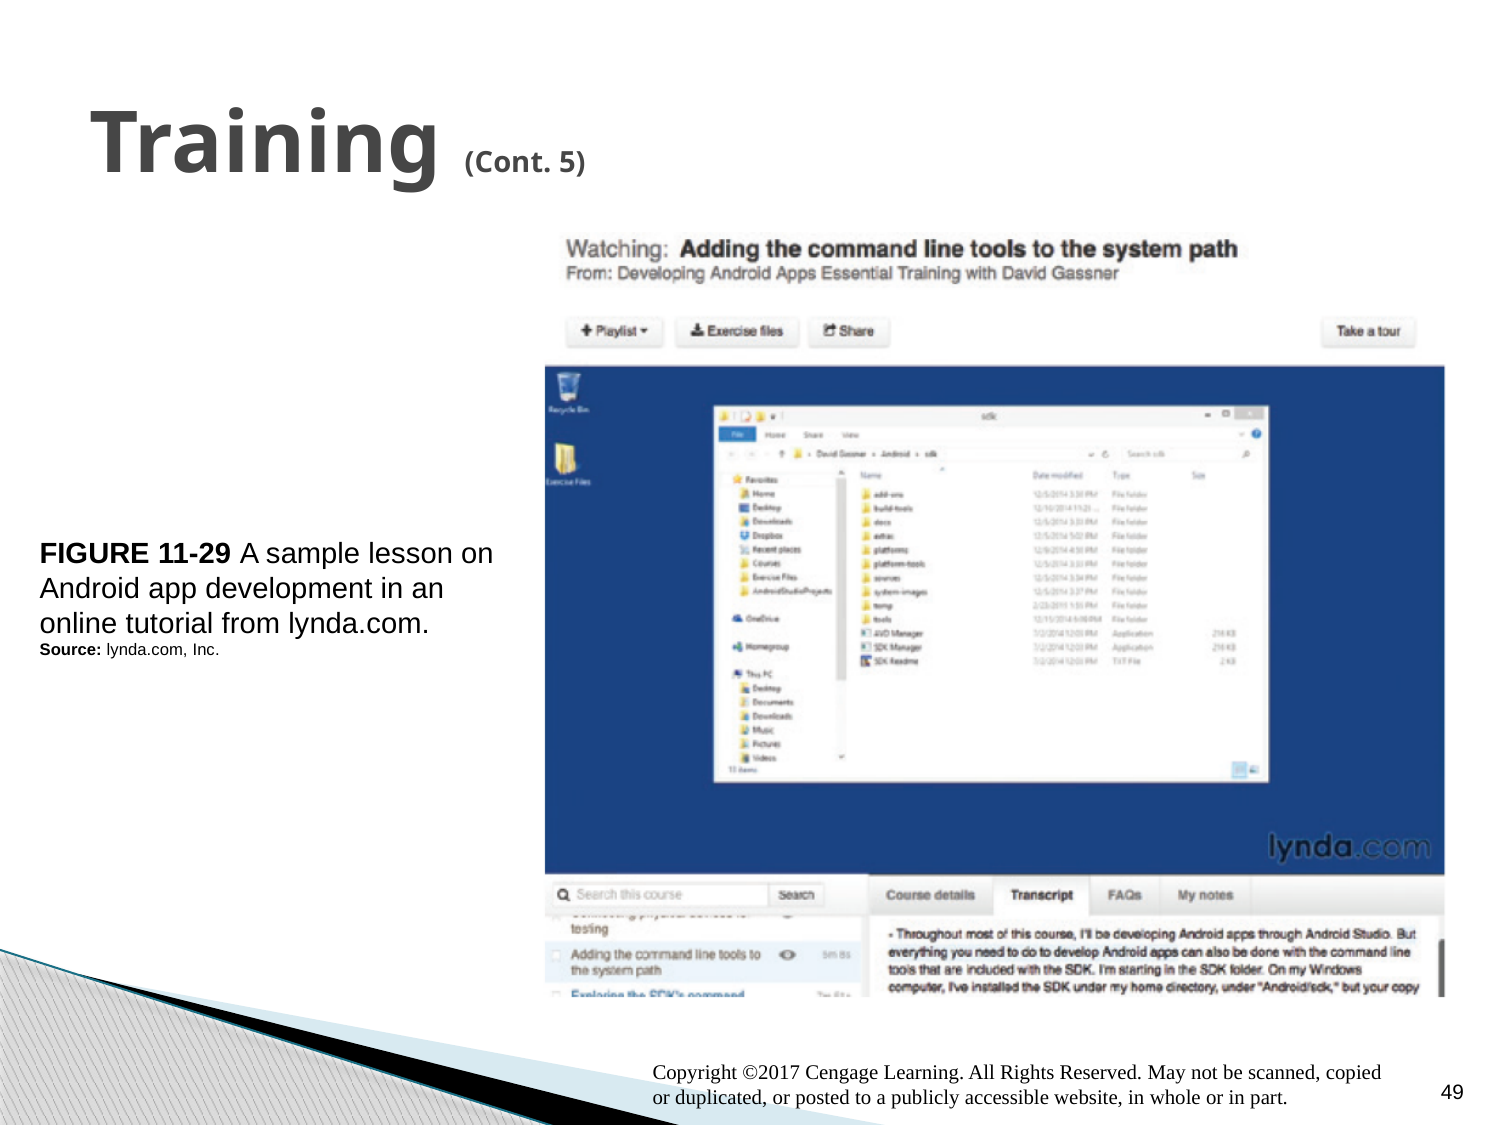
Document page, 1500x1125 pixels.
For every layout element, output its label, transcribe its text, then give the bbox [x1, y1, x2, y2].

title Training (Cont. 5) [75, 45, 1425, 233]
slide_number 49 [1418, 1051, 1479, 1112]
text_box FIGURE 11-29 A sample lesson on Android app development in an online tutorial from lynda.com. Source: lynda.com, Inc. [24, 526, 516, 667]
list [522, 232, 1453, 1003]
